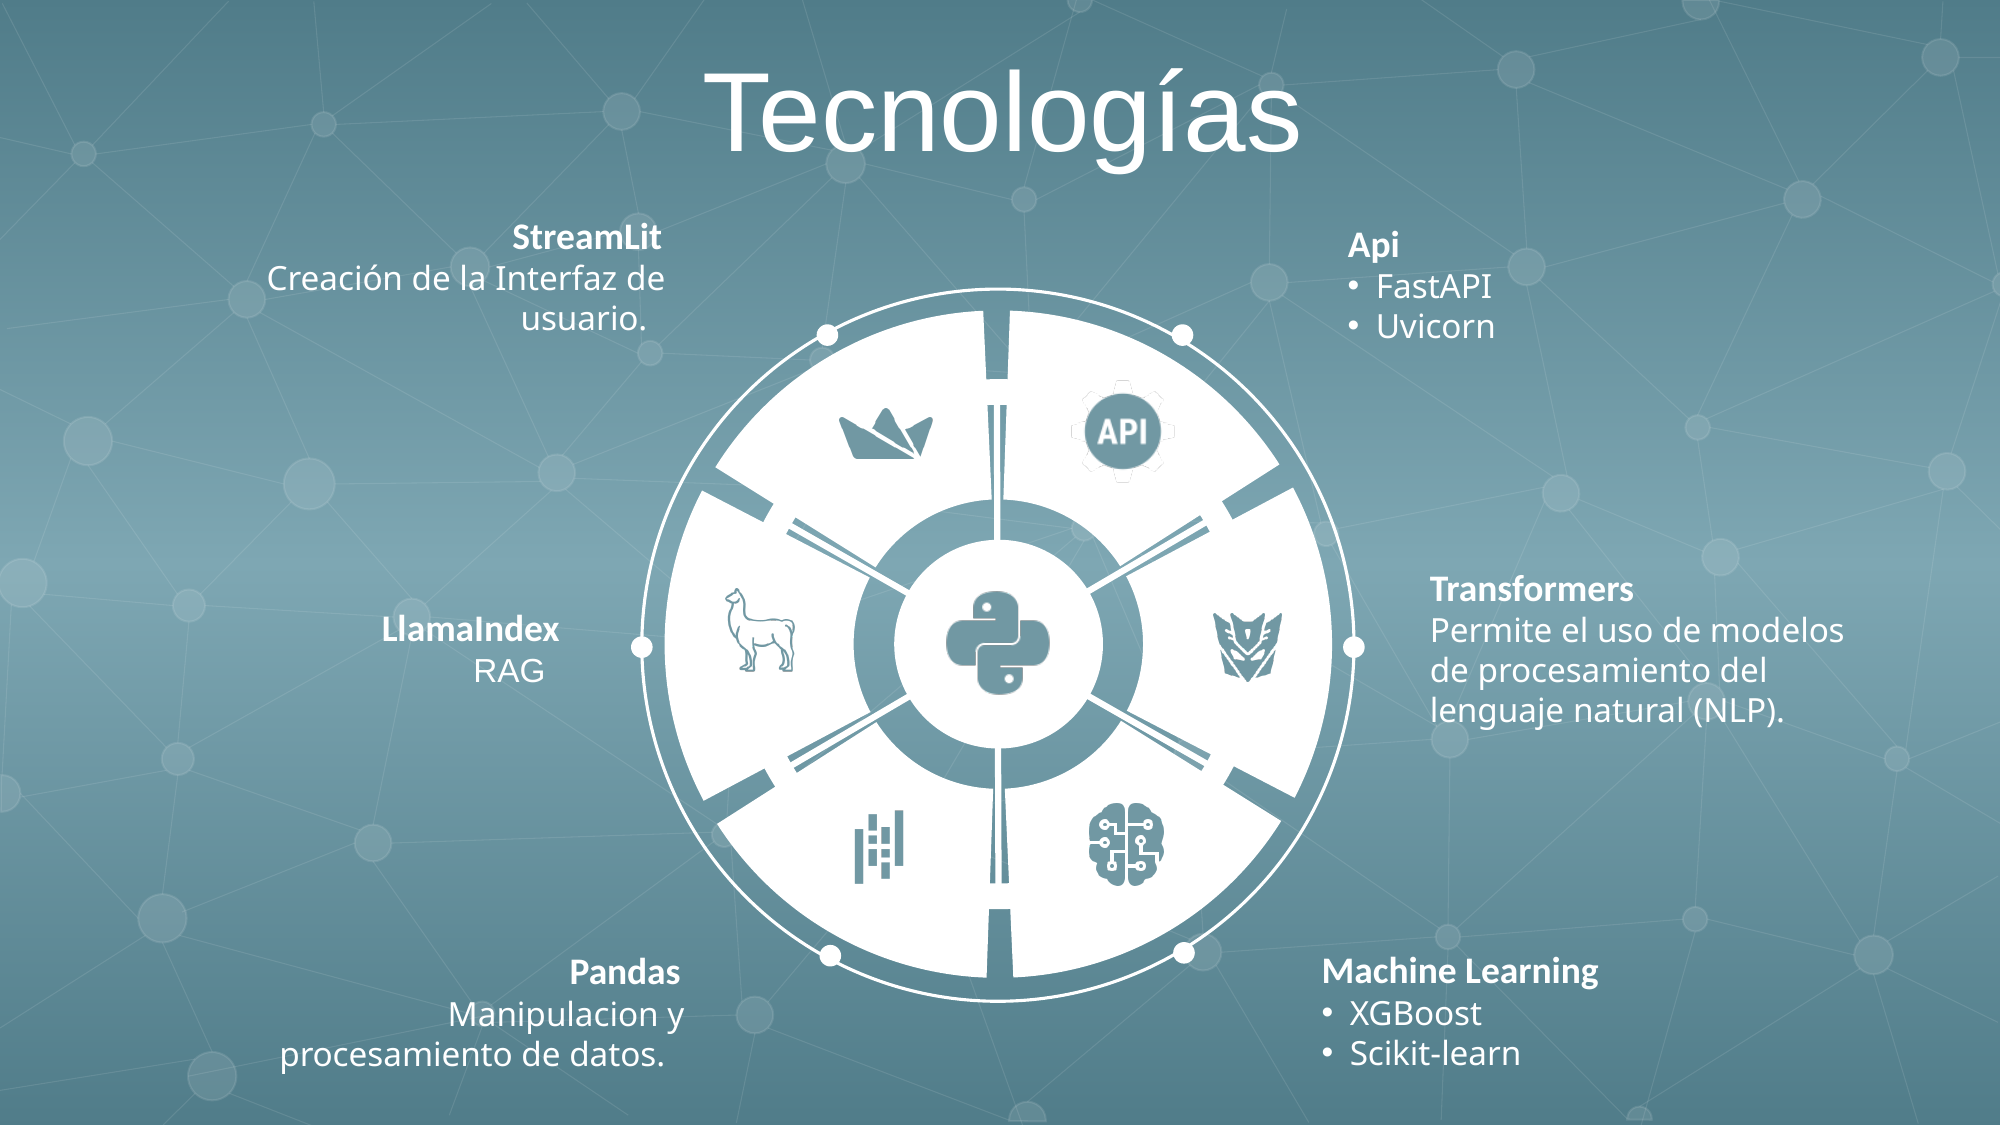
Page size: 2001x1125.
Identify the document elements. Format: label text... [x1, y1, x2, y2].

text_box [1414, 556, 1880, 739]
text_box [216, 204, 681, 346]
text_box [235, 939, 700, 1082]
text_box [1306, 939, 1772, 1081]
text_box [114, 596, 579, 698]
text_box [1332, 212, 1798, 354]
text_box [664, 310, 1332, 978]
picture [942, 587, 1054, 699]
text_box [630, 346, 664, 939]
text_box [700, 978, 1306, 1002]
picture [838, 807, 918, 887]
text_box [681, 289, 1332, 310]
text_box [1332, 354, 1365, 939]
picture [838, 391, 933, 486]
picture [1062, 371, 1184, 492]
picture [1213, 613, 1282, 682]
list Tecnologías [53, 55, 1952, 175]
picture [1081, 799, 1171, 889]
picture [713, 587, 806, 672]
